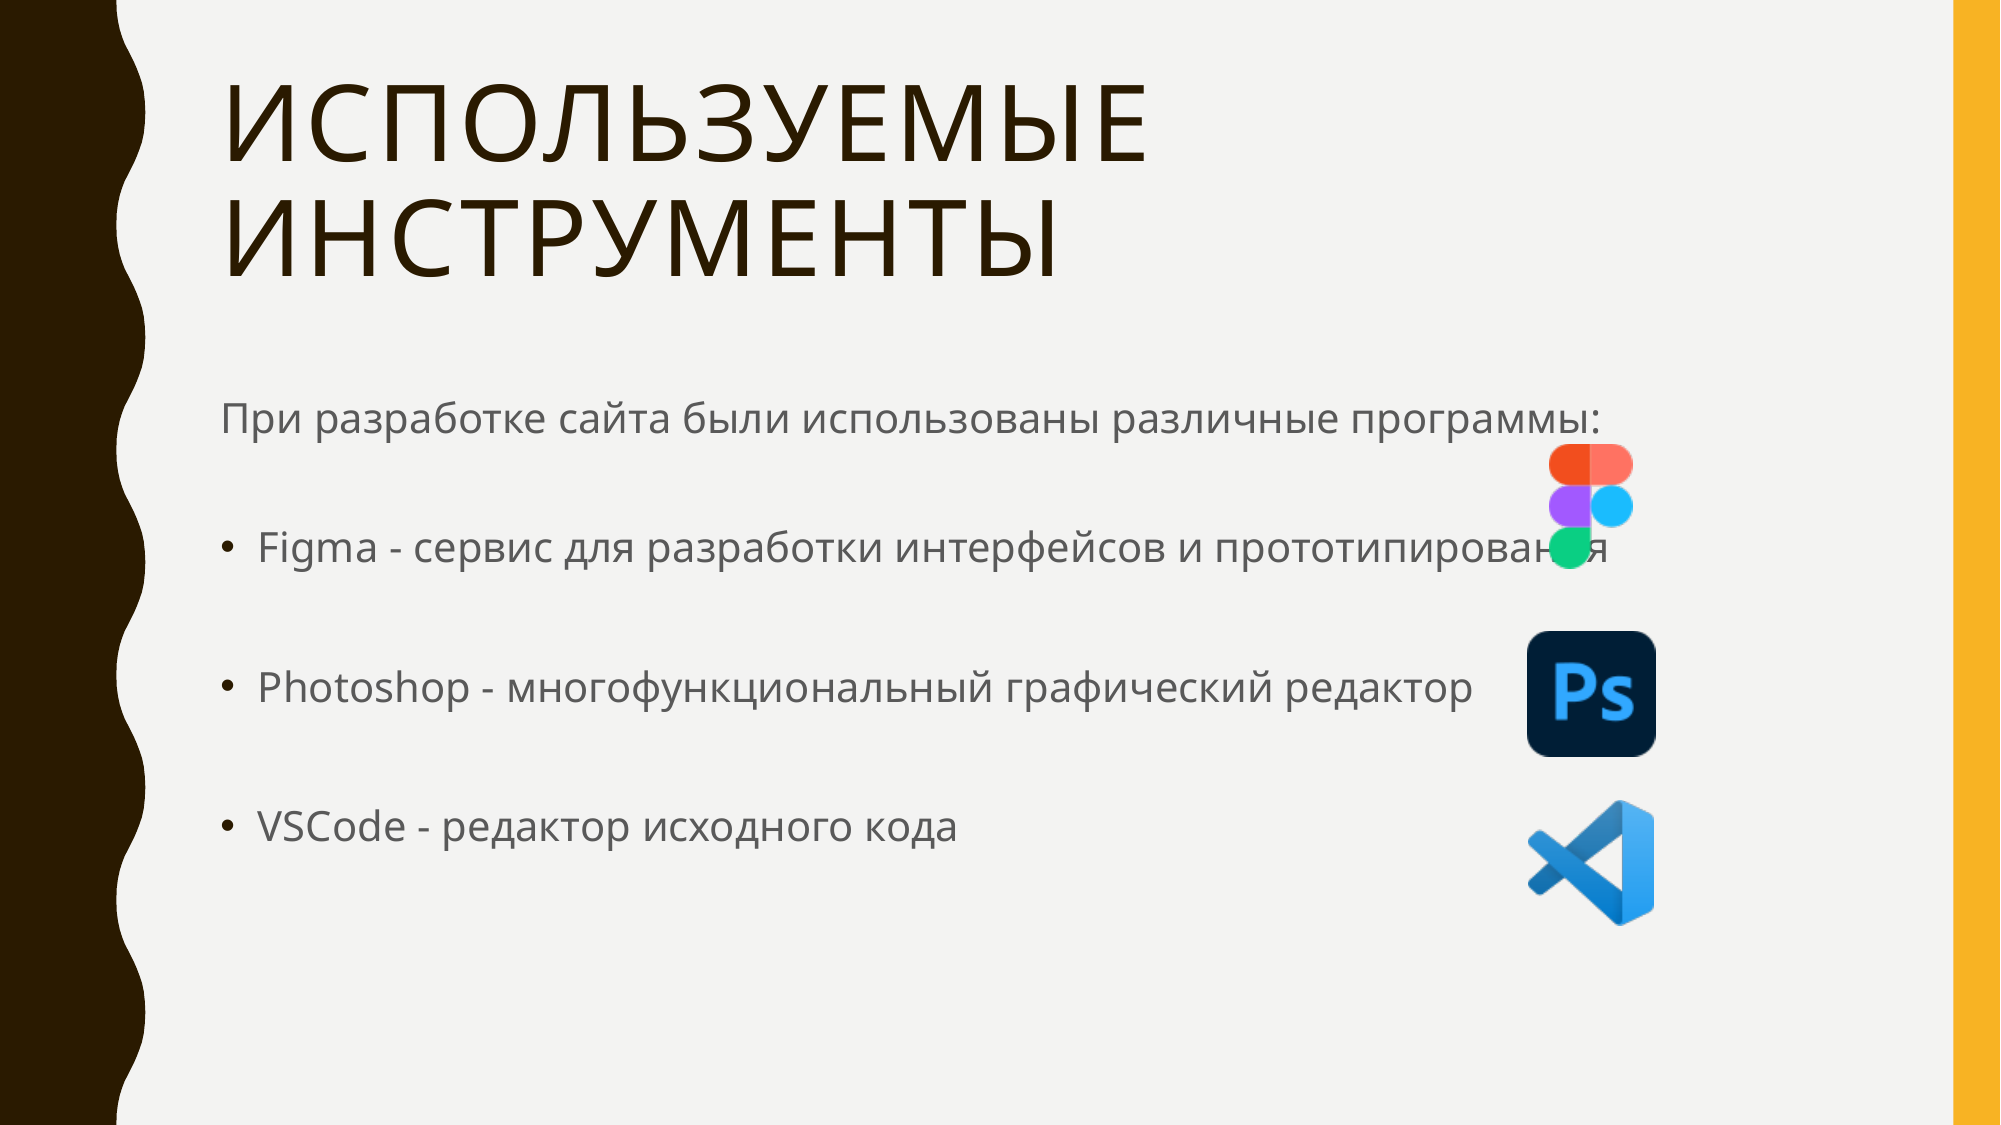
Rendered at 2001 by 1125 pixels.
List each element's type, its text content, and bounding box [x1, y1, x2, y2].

picture [1549, 444, 1633, 569]
picture [1528, 800, 1654, 926]
list При разработке сайта были использованы различные программы: Figma - сервис для разработки интерфейсов и прототипирования Photoshop - многофункциональный графический редактор VSCode - редактор исходного кода [205, 378, 1875, 1078]
picture [1527, 631, 1656, 757]
title Используемые инструменты [205, 62, 1875, 308]
